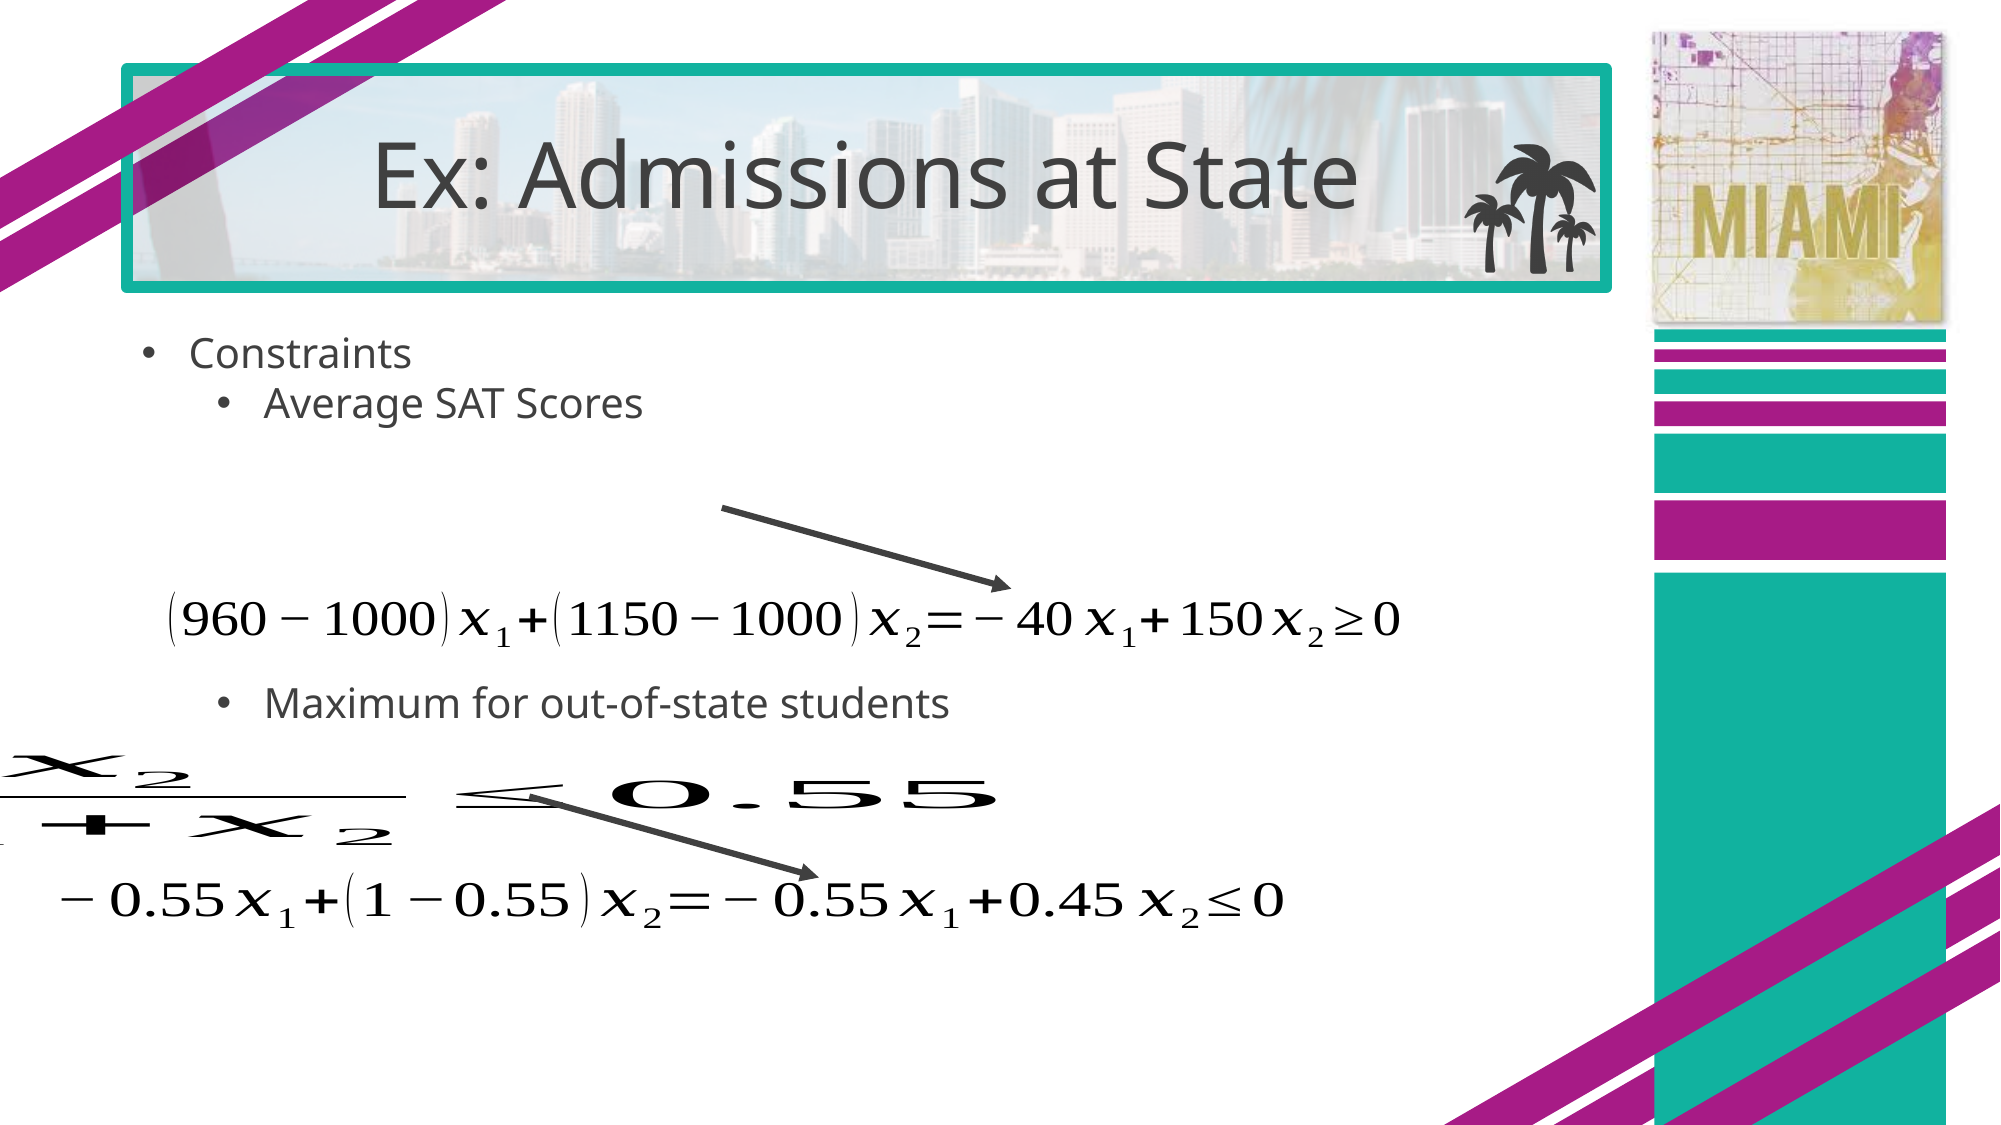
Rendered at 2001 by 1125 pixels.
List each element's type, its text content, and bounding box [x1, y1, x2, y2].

text_box [1551, 1066, 1653, 1125]
text_box [1653, 368, 1947, 395]
text_box [1653, 433, 1947, 494]
text_box [181, 0, 399, 72]
text_box [1661, 929, 2000, 1125]
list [1621, 7, 1974, 360]
picture [126, 72, 1621, 288]
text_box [529, 796, 819, 878]
text_box [1653, 888, 1947, 1125]
text_box [0, 104, 126, 231]
text_box [1653, 400, 1947, 427]
text_box [296, 0, 509, 69]
text_box [1653, 499, 1947, 561]
text_box [1441, 802, 2000, 1125]
text_box Constraints Average SAT Scores Maximum for out-of-state students [126, 319, 1581, 785]
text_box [721, 507, 1012, 589]
text_box [1947, 866, 2000, 951]
text_box [1653, 572, 1947, 1002]
text_box [0, 167, 126, 294]
